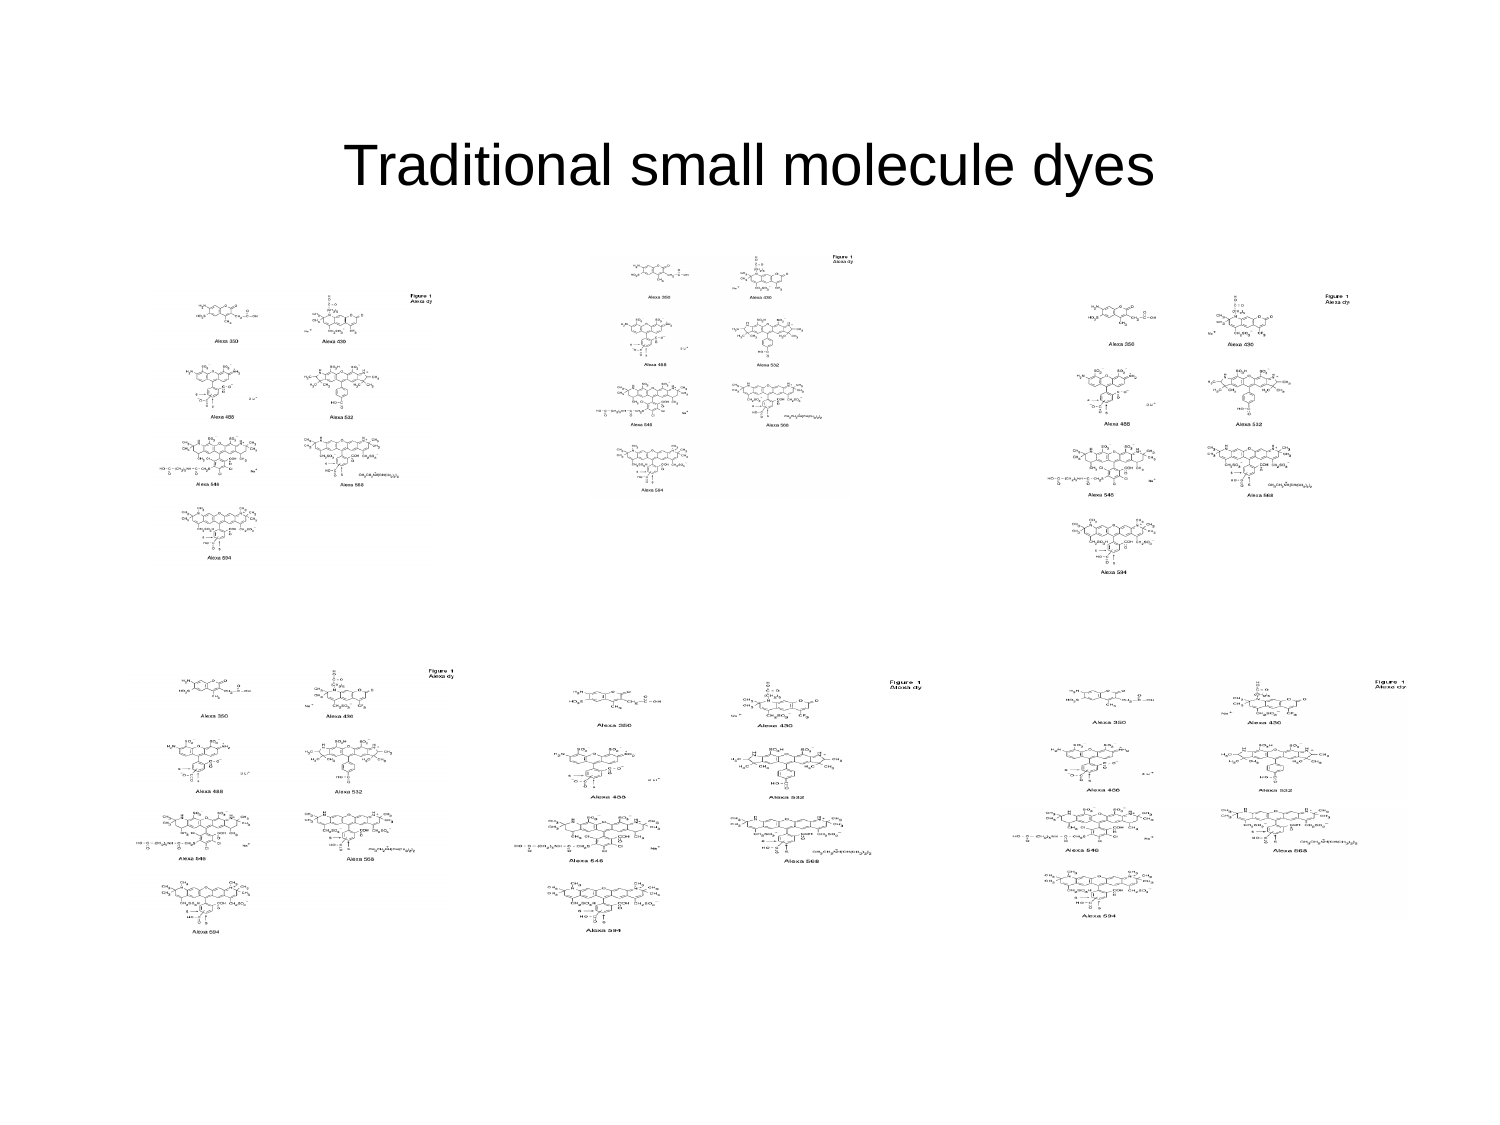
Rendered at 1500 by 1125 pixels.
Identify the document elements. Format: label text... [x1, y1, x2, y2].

title Traditional small molecule dyes [112, 99, 1388, 226]
picture [999, 674, 1407, 925]
picture [499, 674, 922, 941]
picture [149, 287, 433, 569]
picture [587, 249, 854, 500]
picture [1037, 287, 1350, 584]
picture [124, 662, 454, 943]
